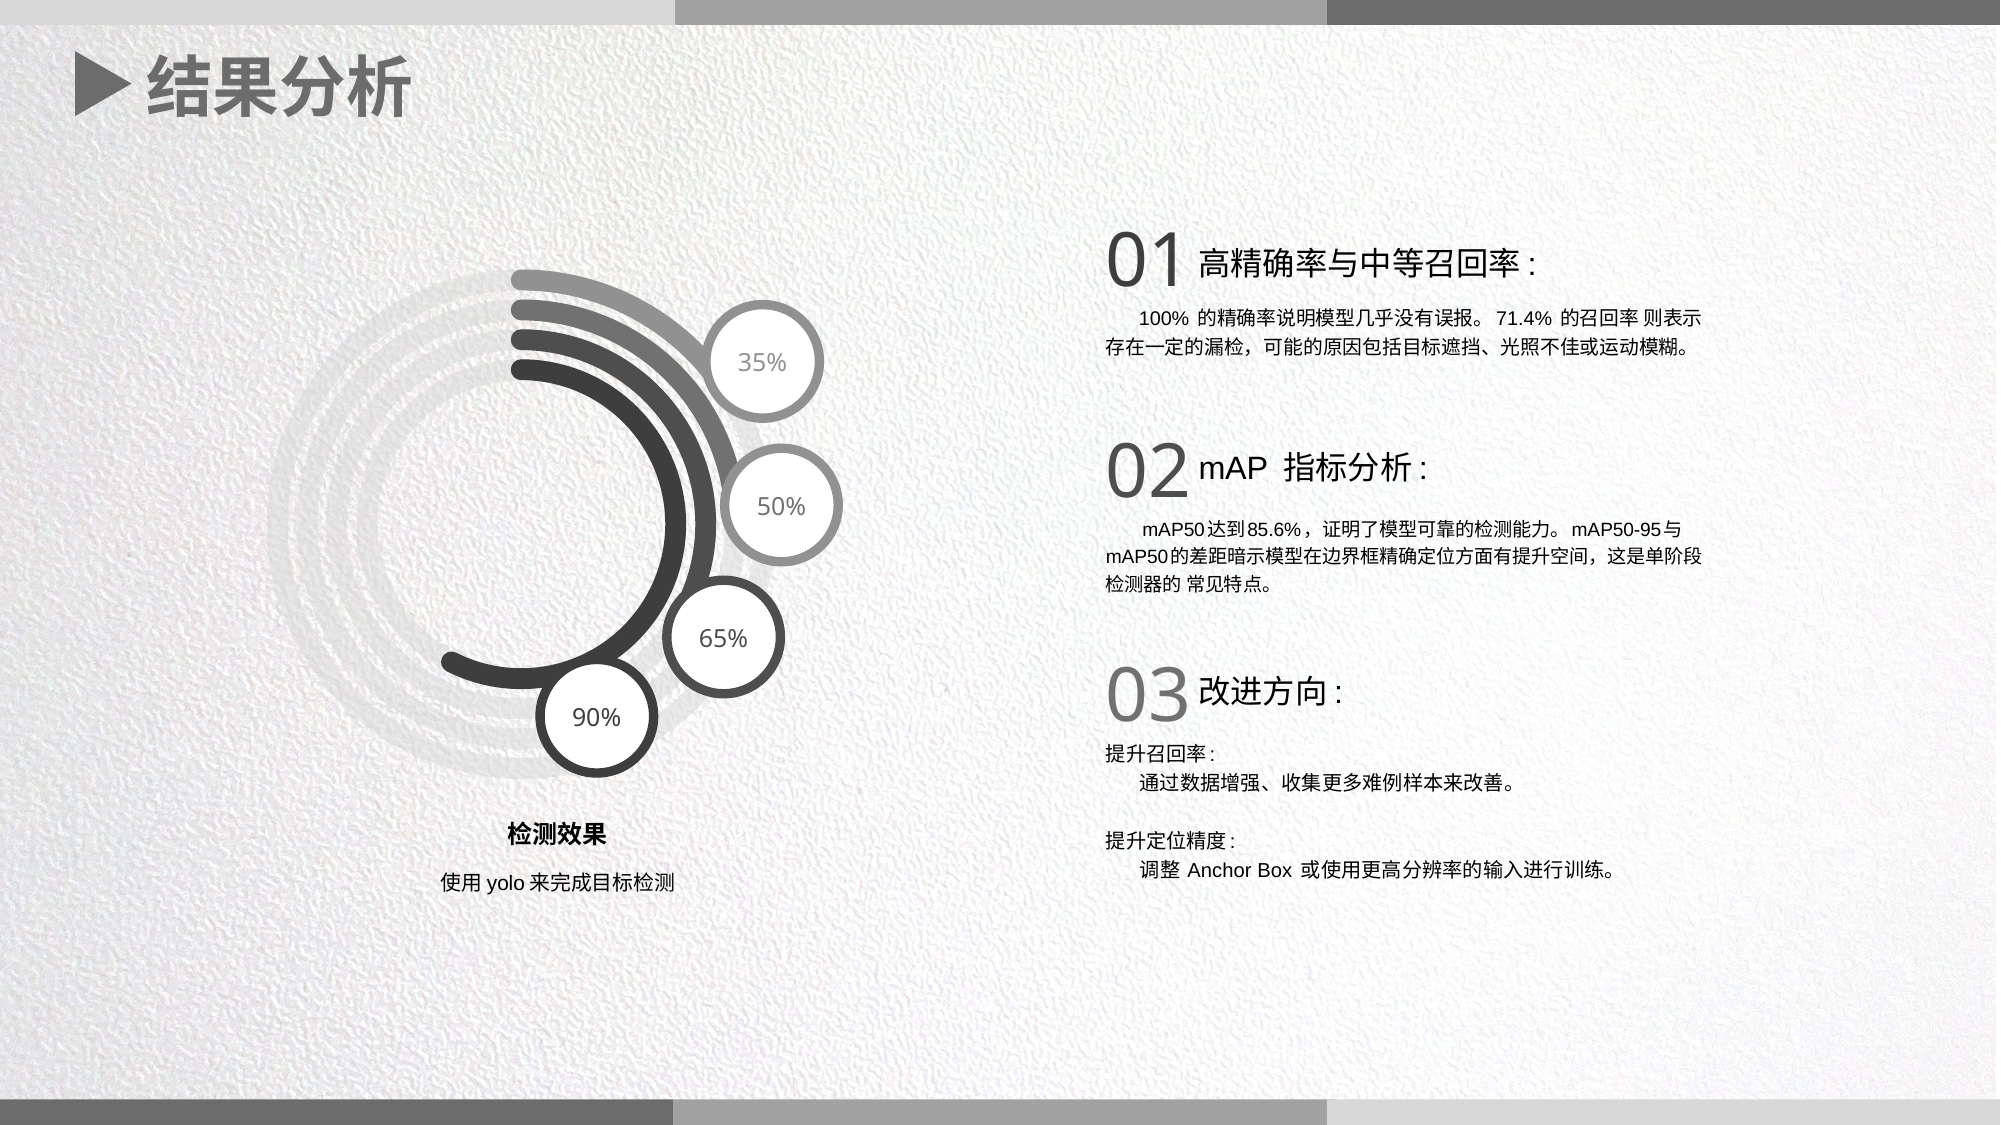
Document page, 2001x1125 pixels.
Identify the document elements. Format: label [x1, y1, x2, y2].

text_box [1105, 203, 1713, 384]
text_box [1996, 1098, 2000, 1125]
picture [0, 0, 1996, 1125]
text_box [1105, 415, 1713, 596]
text_box [277, 279, 839, 773]
text_box [1996, 0, 2000, 26]
text_box [1105, 639, 1713, 883]
